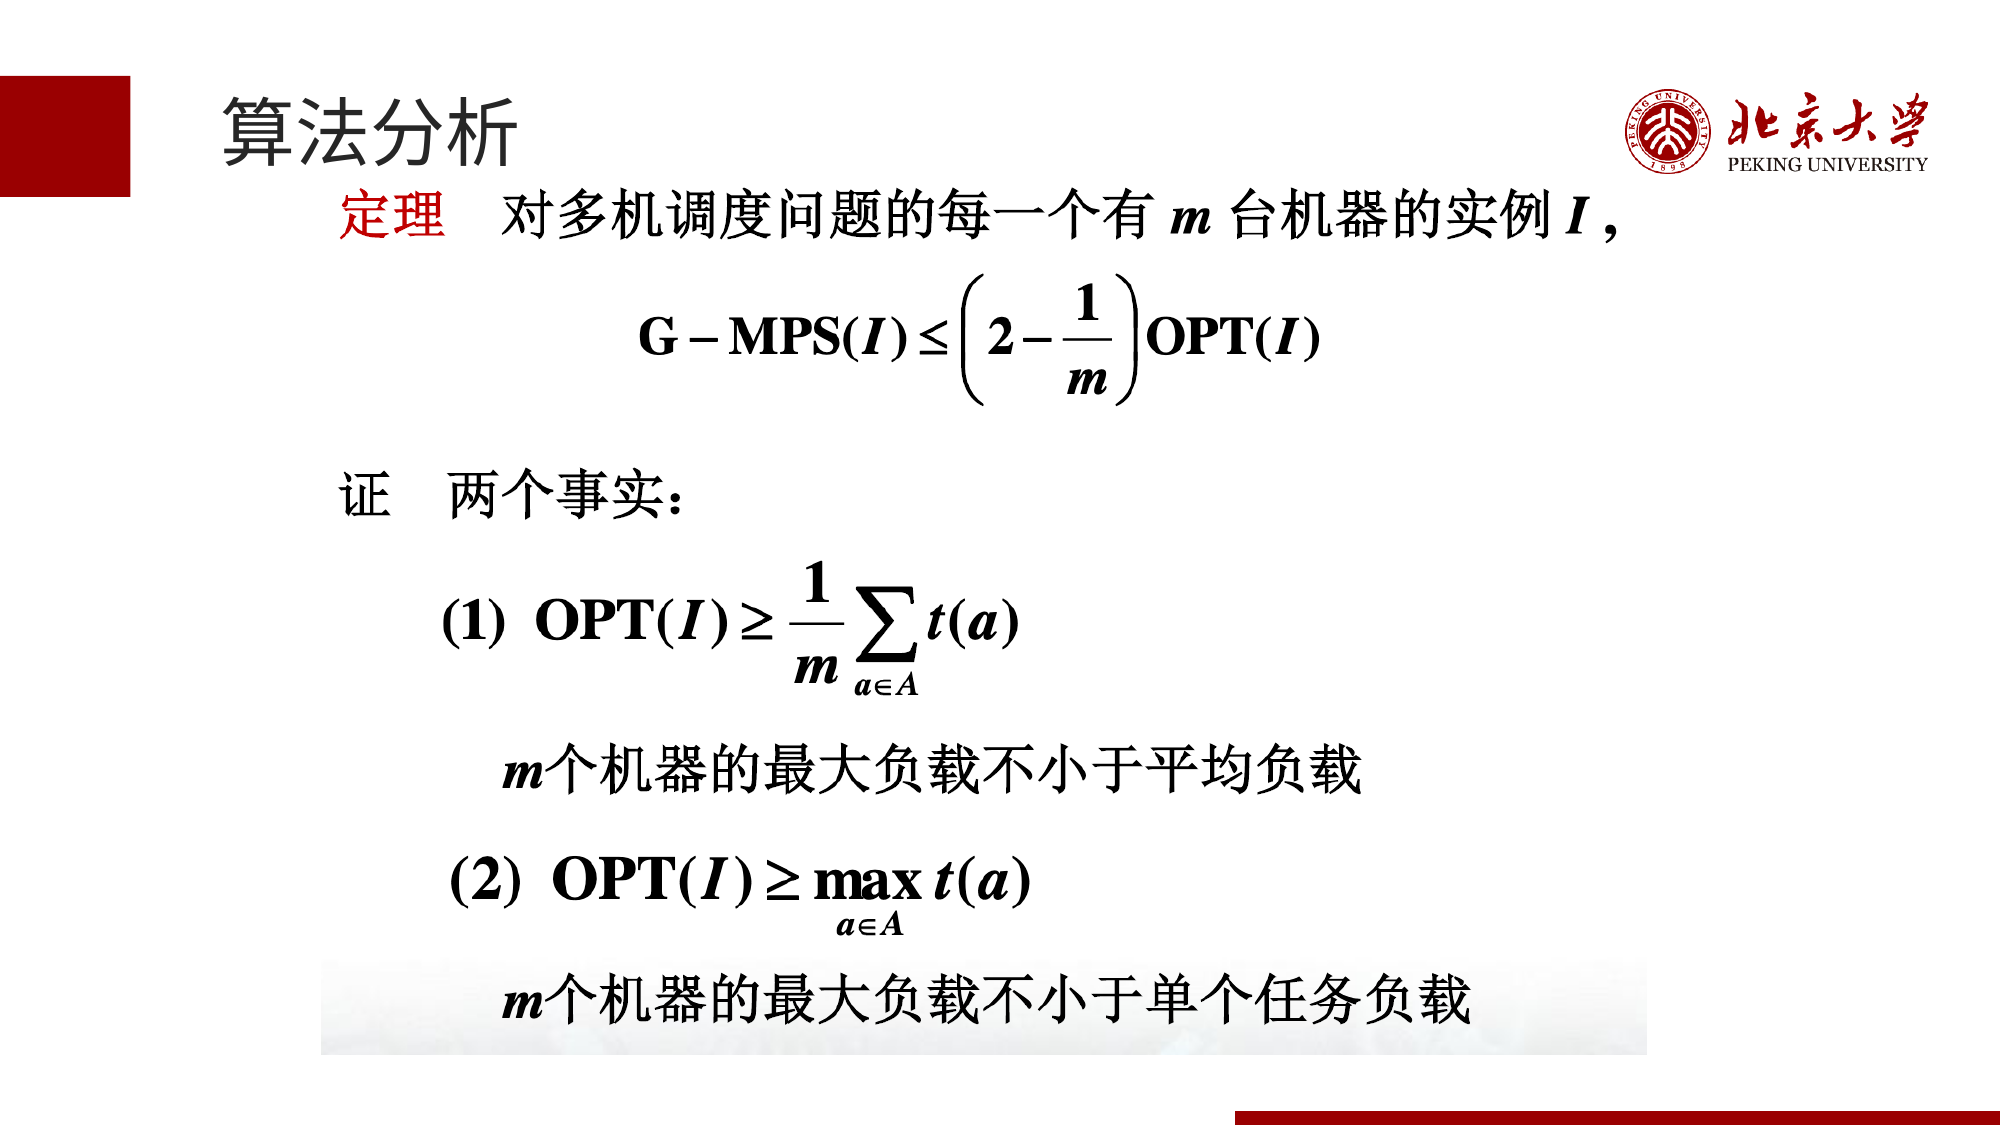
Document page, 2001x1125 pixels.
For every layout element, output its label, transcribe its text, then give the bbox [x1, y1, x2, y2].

text_box [1235, 1111, 2000, 1125]
picture [321, 184, 1647, 1055]
picture [1625, 89, 1928, 174]
text_box 算法分析 [205, 78, 841, 184]
text_box [0, 75, 131, 197]
